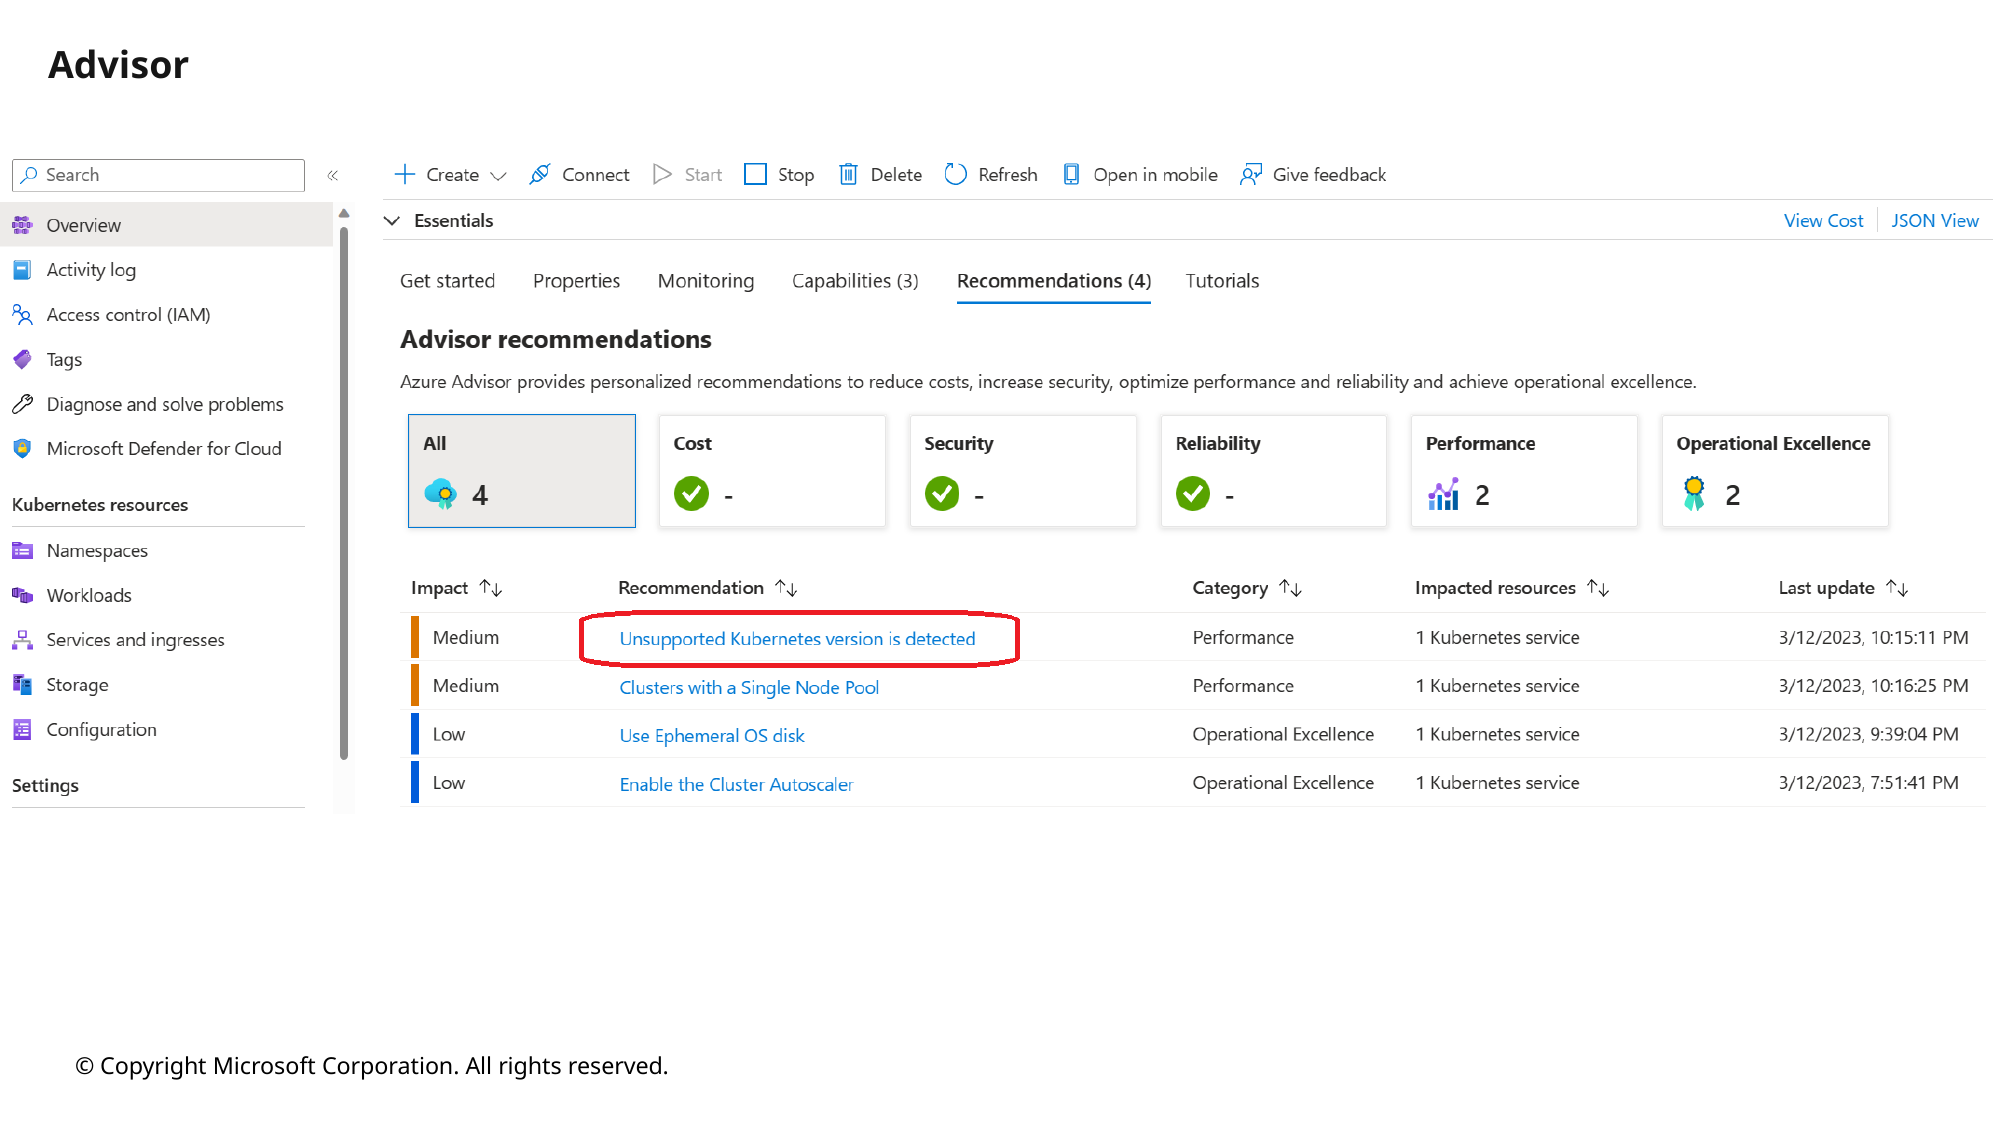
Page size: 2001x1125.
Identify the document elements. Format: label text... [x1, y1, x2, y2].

text_box Advisor [33, 34, 1034, 94]
picture [0, 136, 2000, 989]
